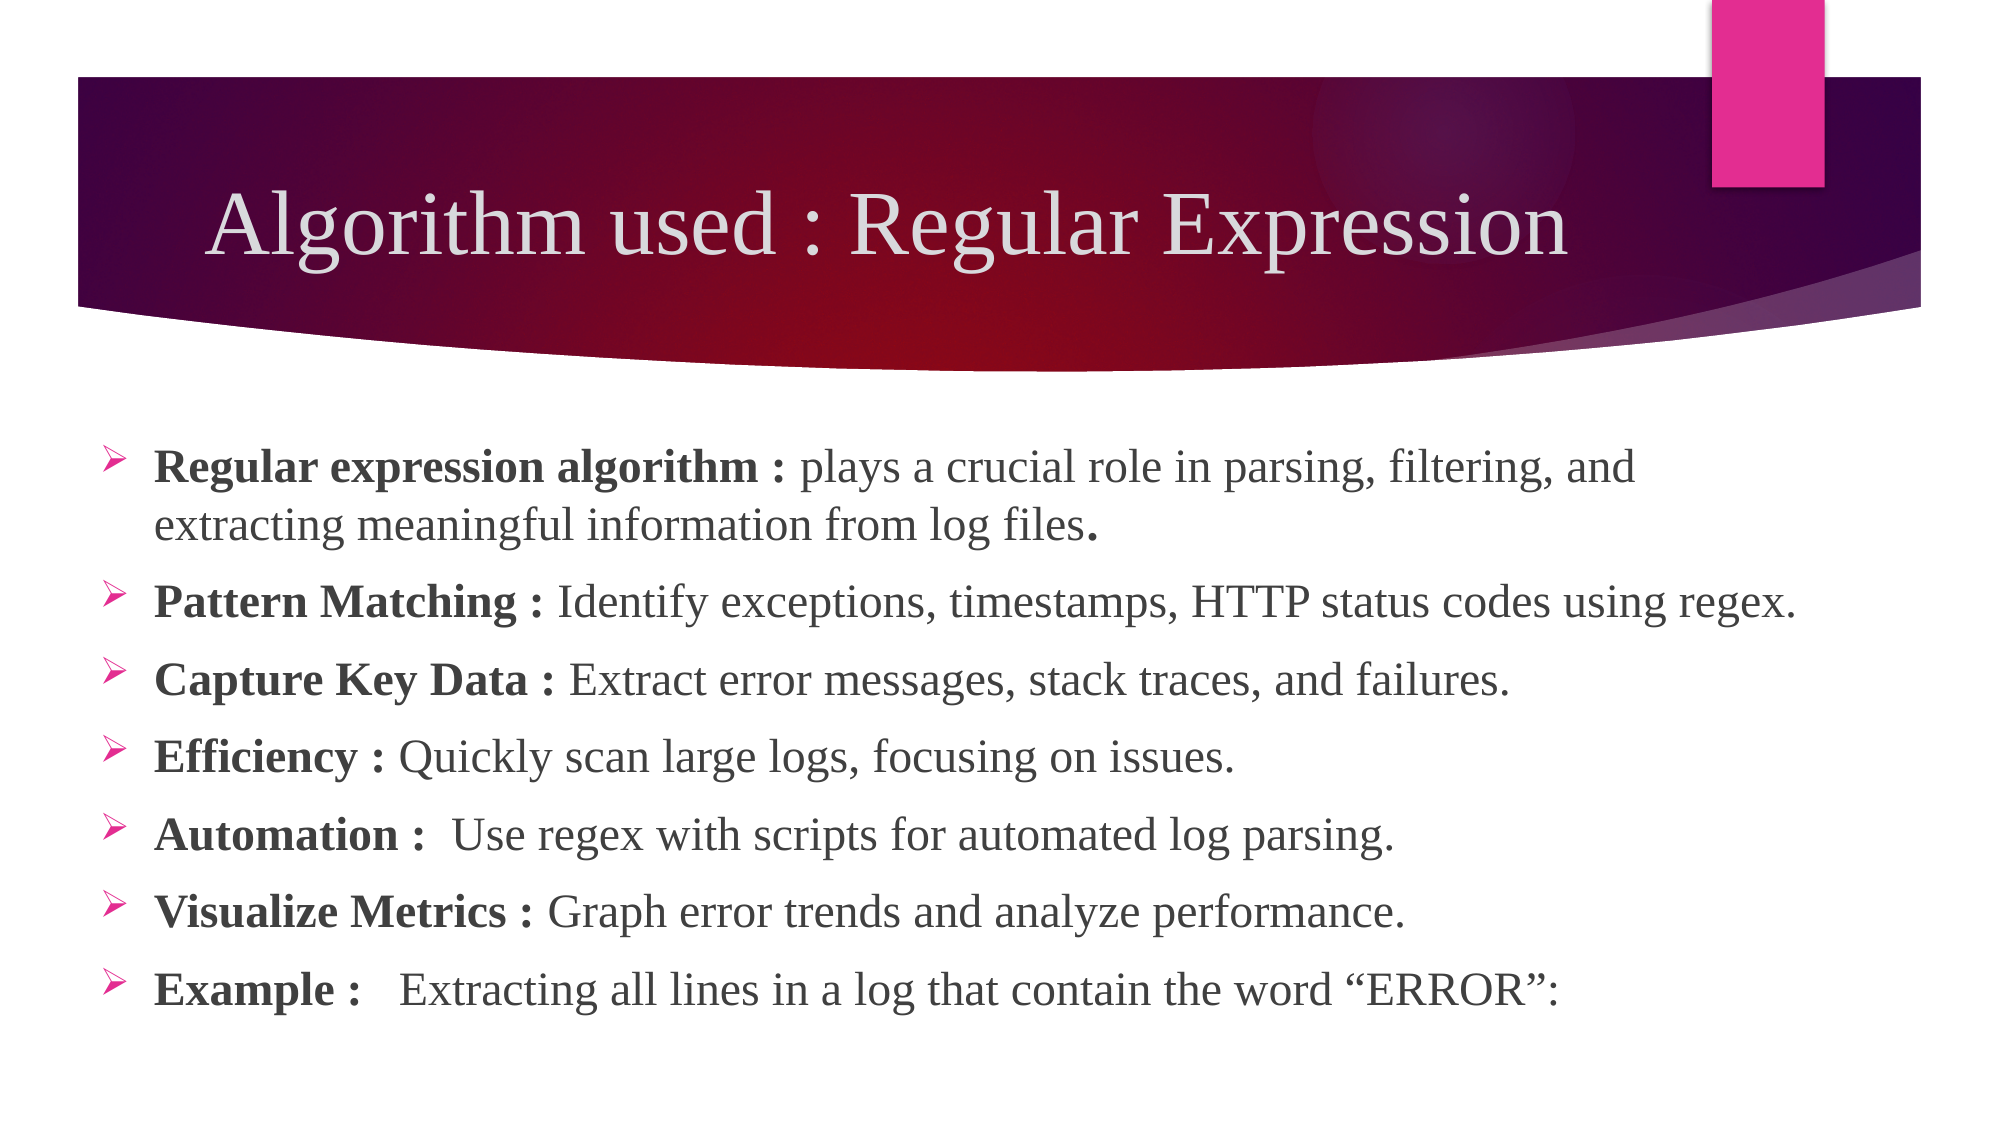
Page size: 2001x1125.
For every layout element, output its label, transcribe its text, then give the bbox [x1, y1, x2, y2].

title Algorithm used : Regular Expression [189, 159, 1627, 276]
list Regular expression algorithm : plays a crucial role in parsing, filtering, and extracting meaningful information from log files. Pattern Matching : Identify exceptions, timestamps, HTTP status codes using regex. Capture Key Data : Extract error messages, stack traces, and failures. Efficiency : Quickly scan large logs, focusing on issues. Automation : Use regex with scripts for automated log parsing. Visualize Metrics : Graph error trends and analyze performance. Example : Extracting all lines in a log that contain the word “ERROR”: [84, 427, 1837, 1062]
